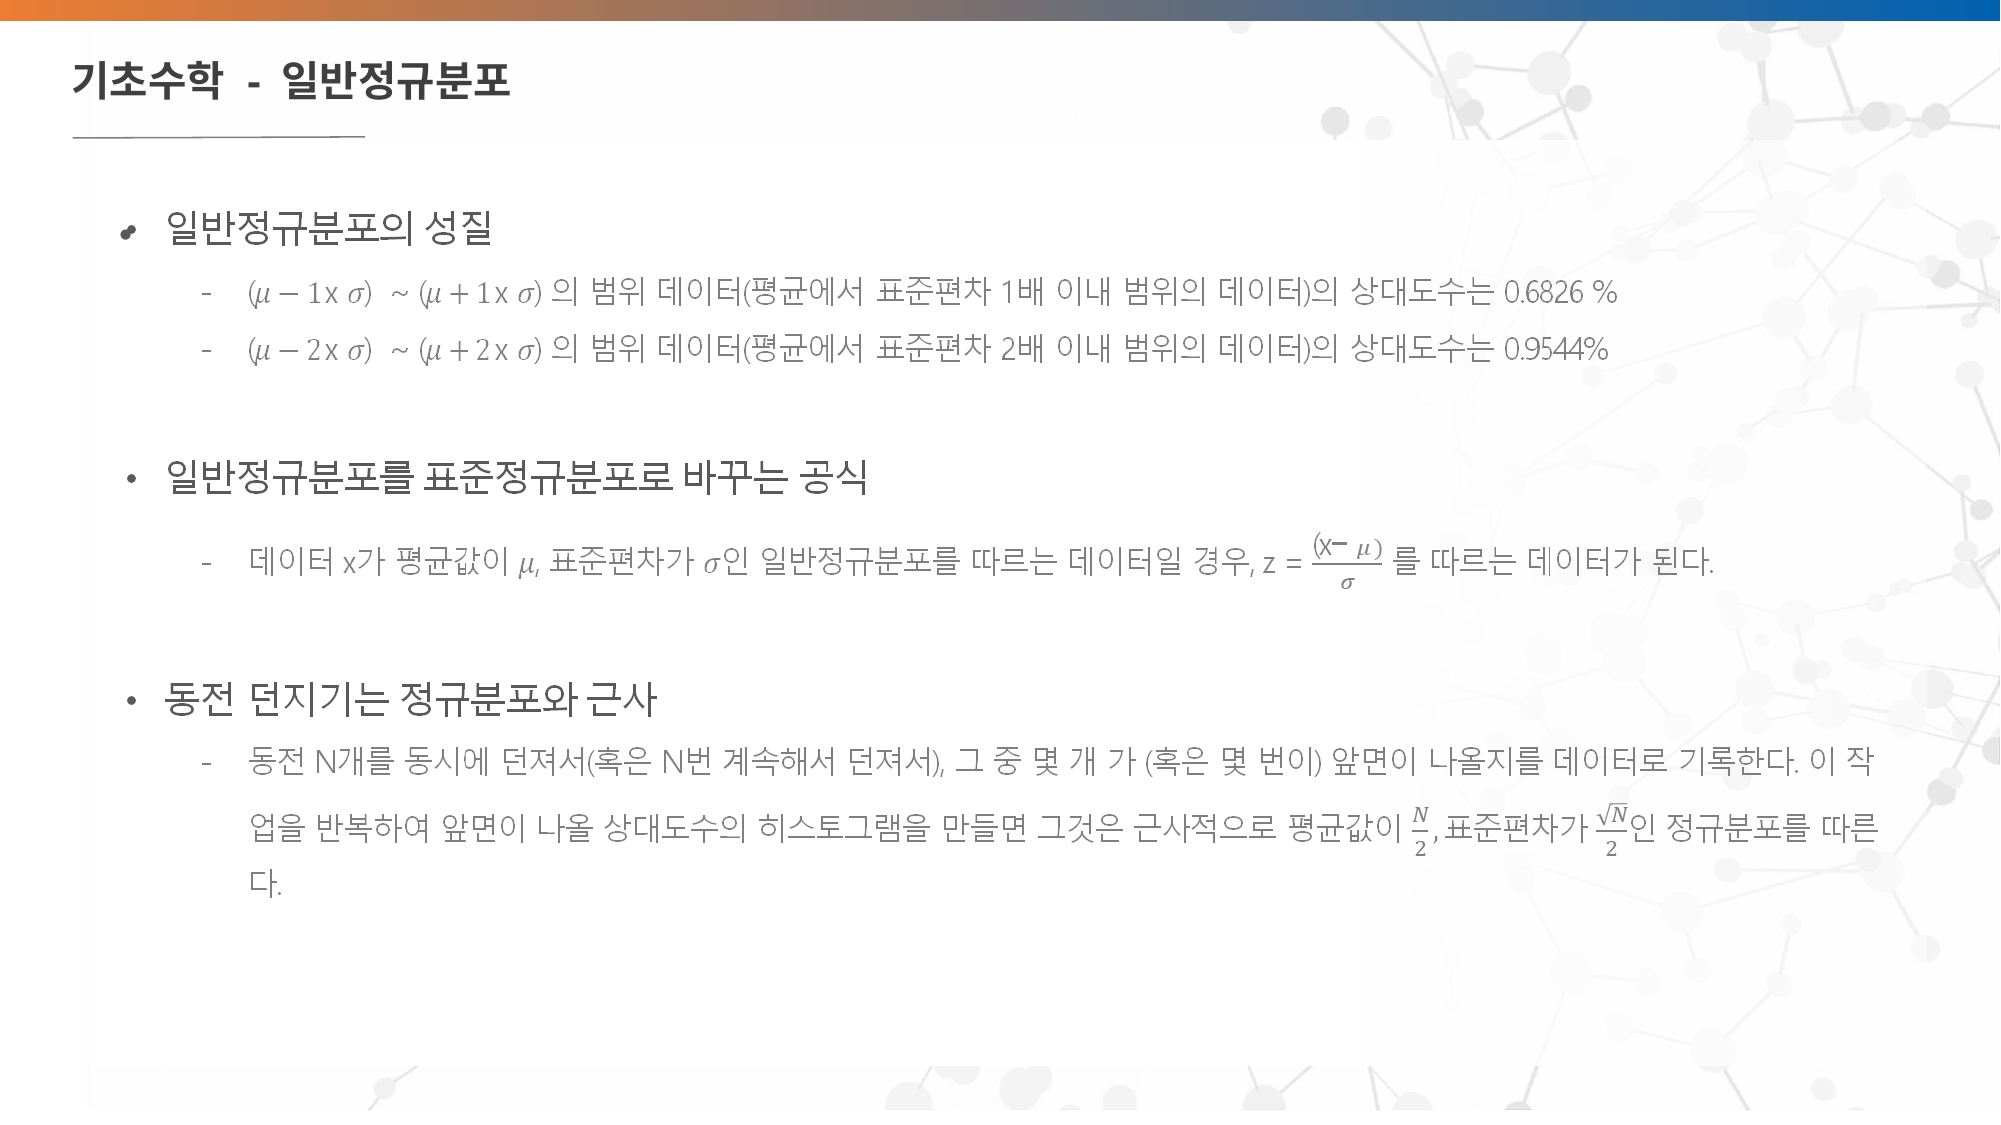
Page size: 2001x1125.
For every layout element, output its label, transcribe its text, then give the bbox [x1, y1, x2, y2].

list [104, 193, 1911, 1035]
title 기초수학 - 일반정규분포 [56, 49, 1162, 117]
